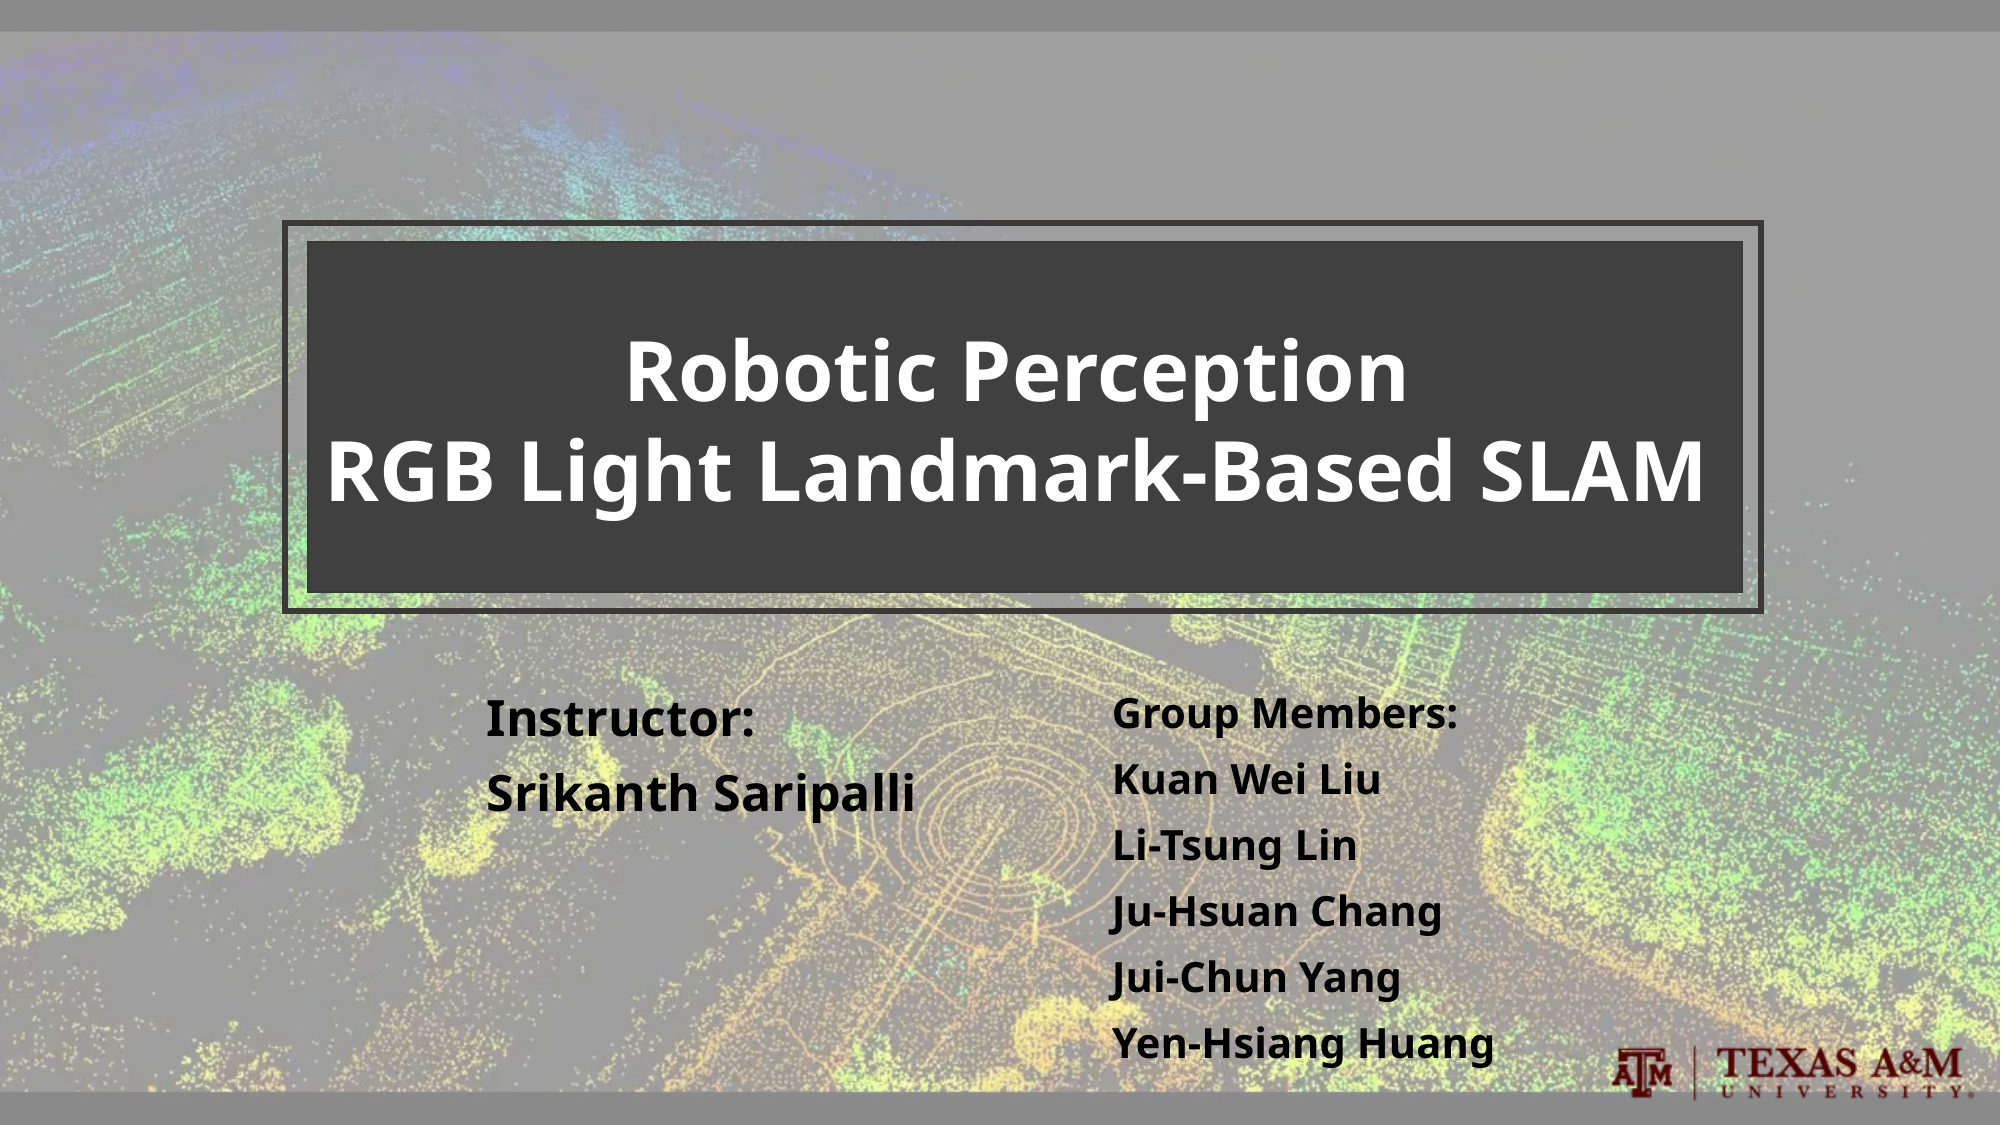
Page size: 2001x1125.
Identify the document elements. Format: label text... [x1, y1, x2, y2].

picture [1600, 1033, 1981, 1114]
text_box [284, 222, 1762, 259]
text_box Robotic Perception RGB Light Landmark-Based SLAM [202, 259, 1833, 527]
subtitle Instructor: Srikanth Saripalli [471, 685, 982, 887]
text_box [284, 527, 1762, 612]
text_box Group Members: Kuan Wei Liu Li-Tsung Lin Ju-Hsuan Chang Jui-Chun Yang Yen-Hsiang Huang [1096, 685, 1802, 887]
